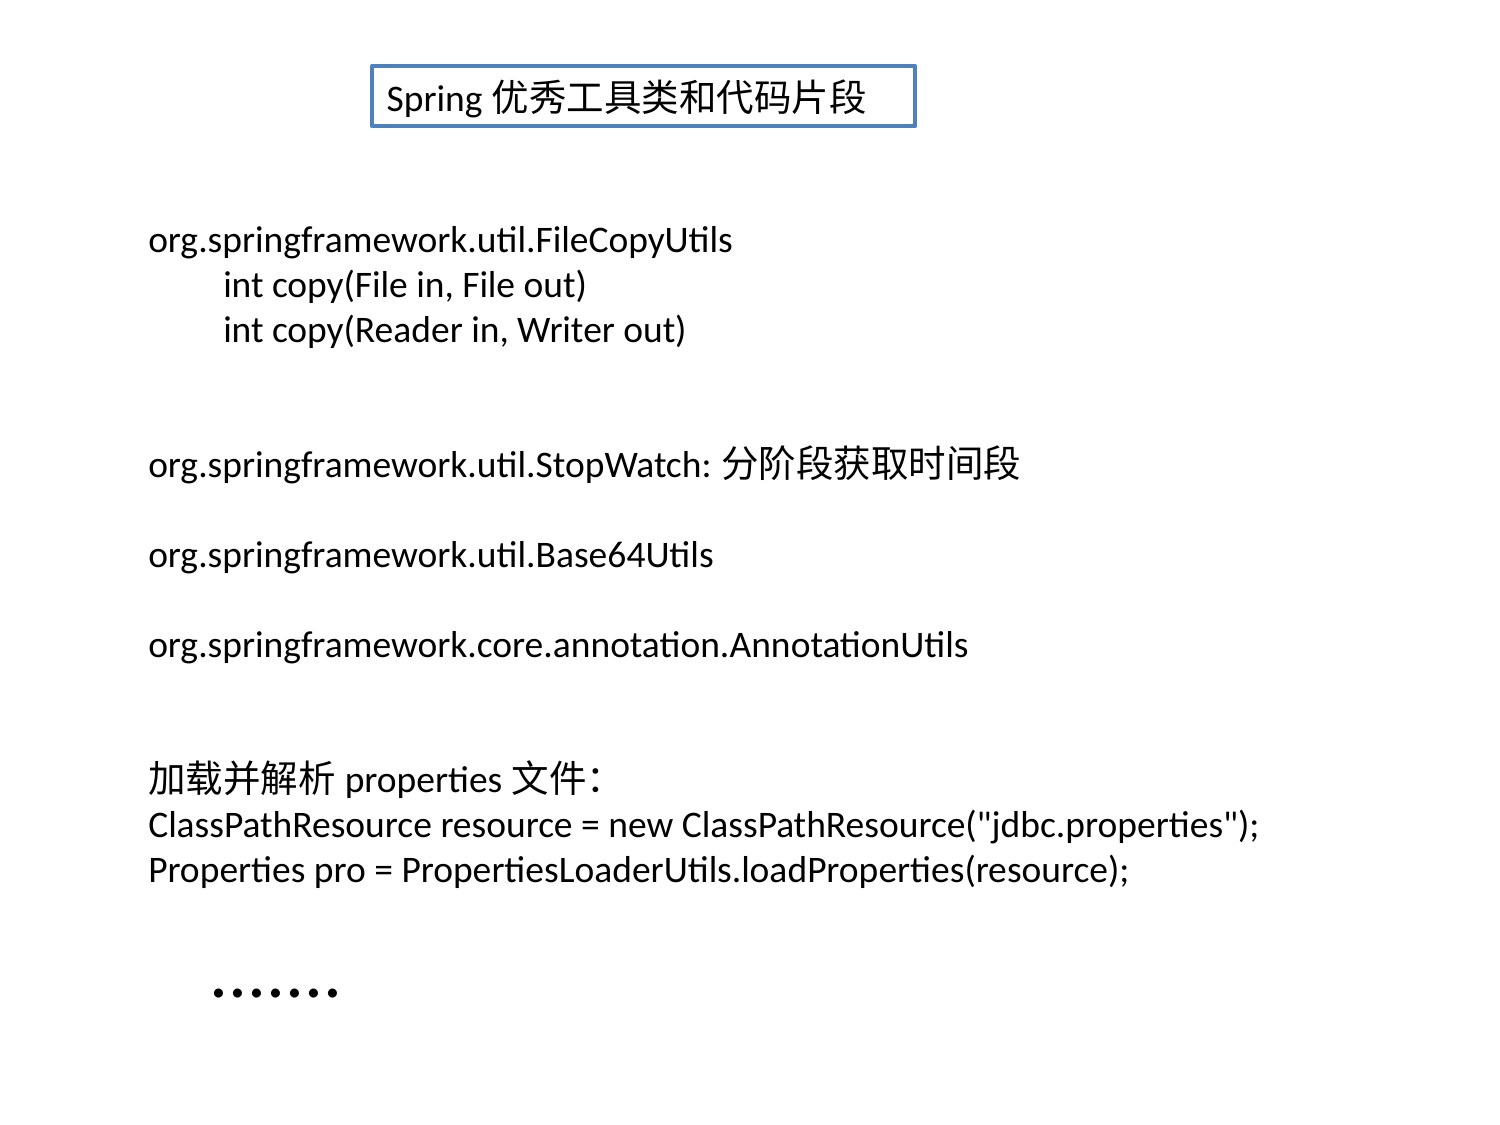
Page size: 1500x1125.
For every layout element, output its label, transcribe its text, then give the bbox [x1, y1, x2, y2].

text_box org.springframework.util.FileCopyUtils int copy(File in, File out) int copy(Reader in, Writer out) org.springframework.util.StopWatch:分阶段获取时间段 org.springframework.util.Base64Utils org.springframework.core.annotation.AnnotationUtils 加载并解析properties文件： ClassPathResource resource = new ClassPathResource("jdbc.properties"); Properties pro = PropertiesLoaderUtils.loadProperties(resource); [133, 208, 1315, 898]
text_box ....... [194, 915, 420, 1020]
text_box Spring优秀工具类和代码片段 [370, 64, 917, 128]
